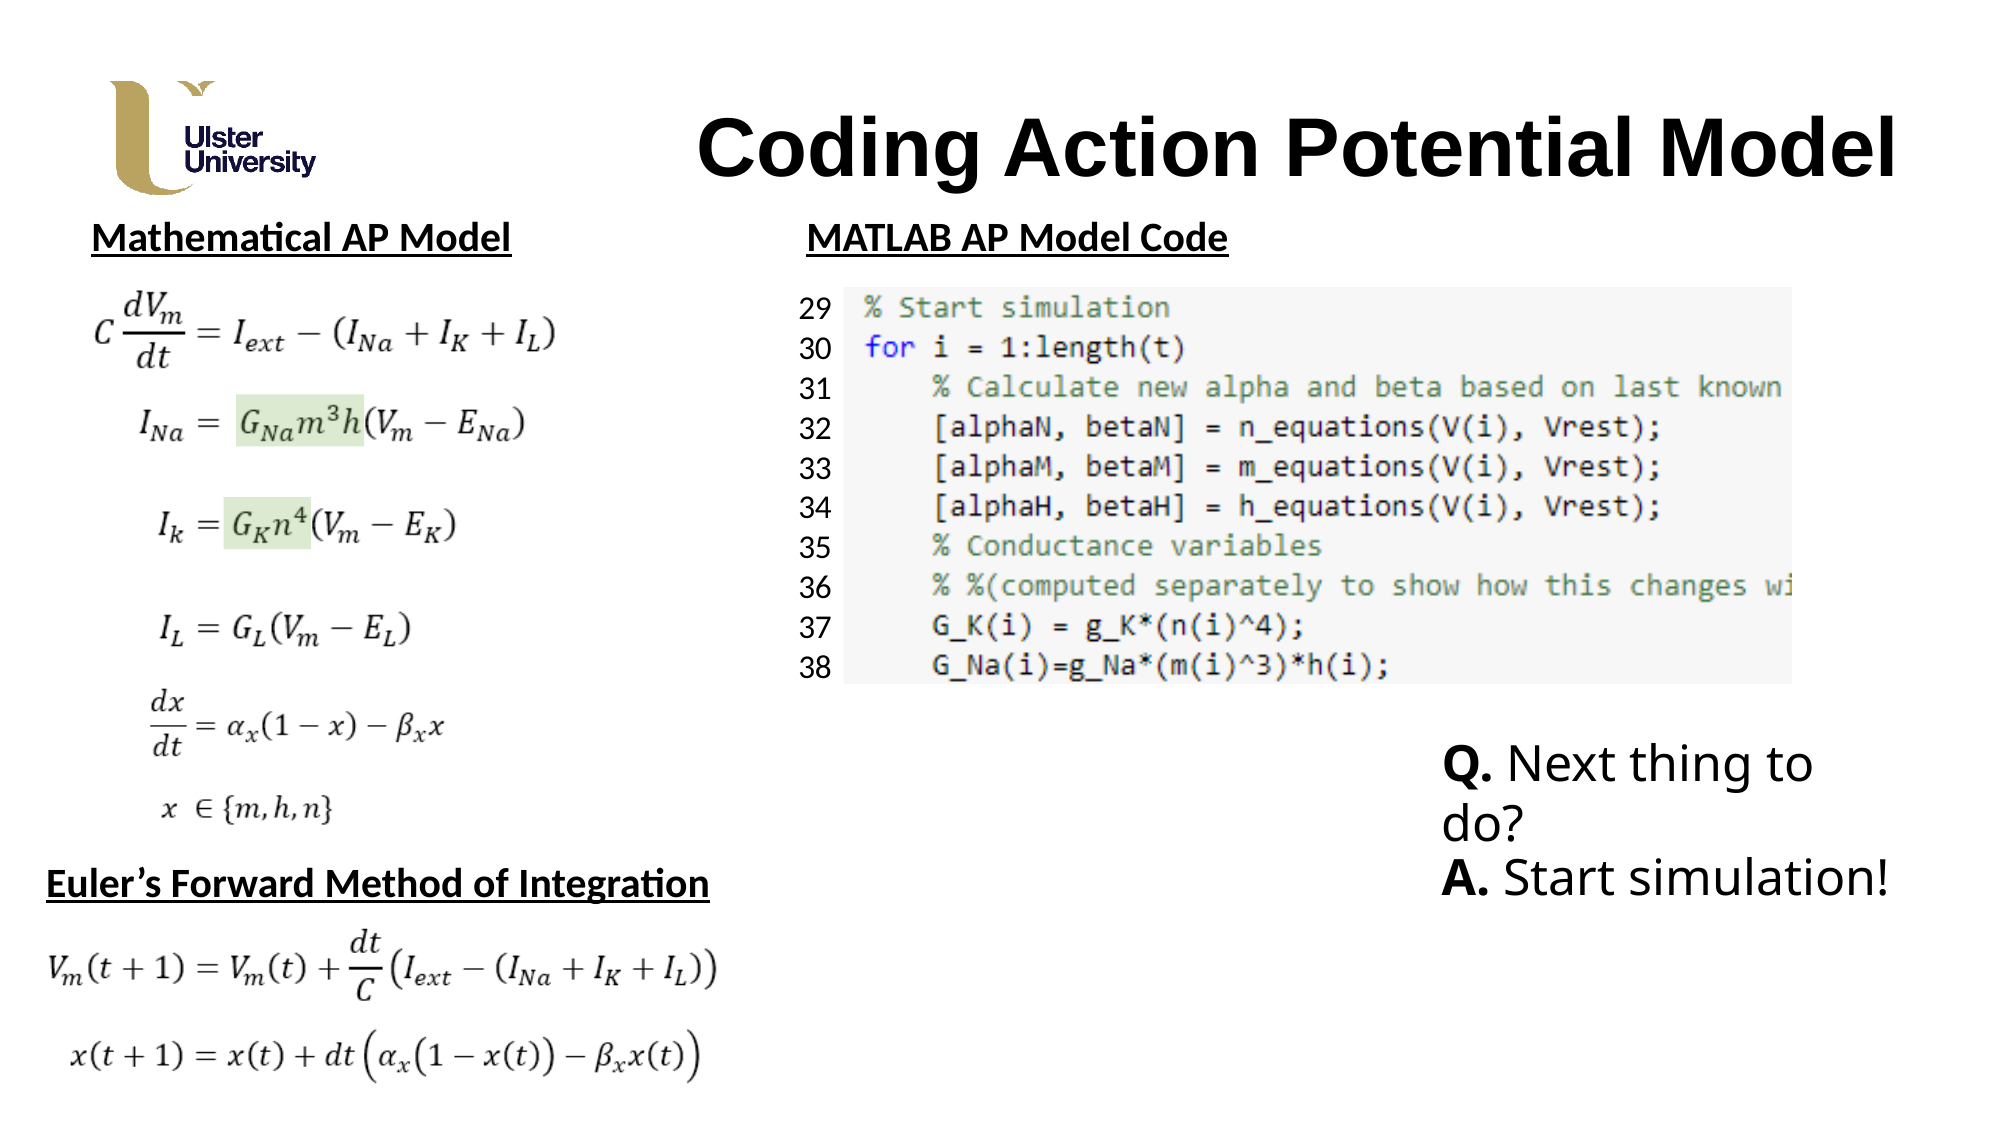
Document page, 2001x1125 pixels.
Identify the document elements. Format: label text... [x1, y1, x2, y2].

picture [843, 286, 1792, 684]
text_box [64, 201, 660, 850]
text_box Q. Next thing to do? [1426, 724, 1915, 860]
text_box 29 30 31 32 33 34 35 36 37 38 [769, 278, 847, 693]
text_box MATLAB AP Model Code [791, 202, 1375, 267]
text_box A. Start simulation! [1426, 837, 1948, 913]
title Coding Action Potential Model [600, 75, 1915, 203]
picture [109, 81, 316, 195]
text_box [31, 847, 729, 1101]
